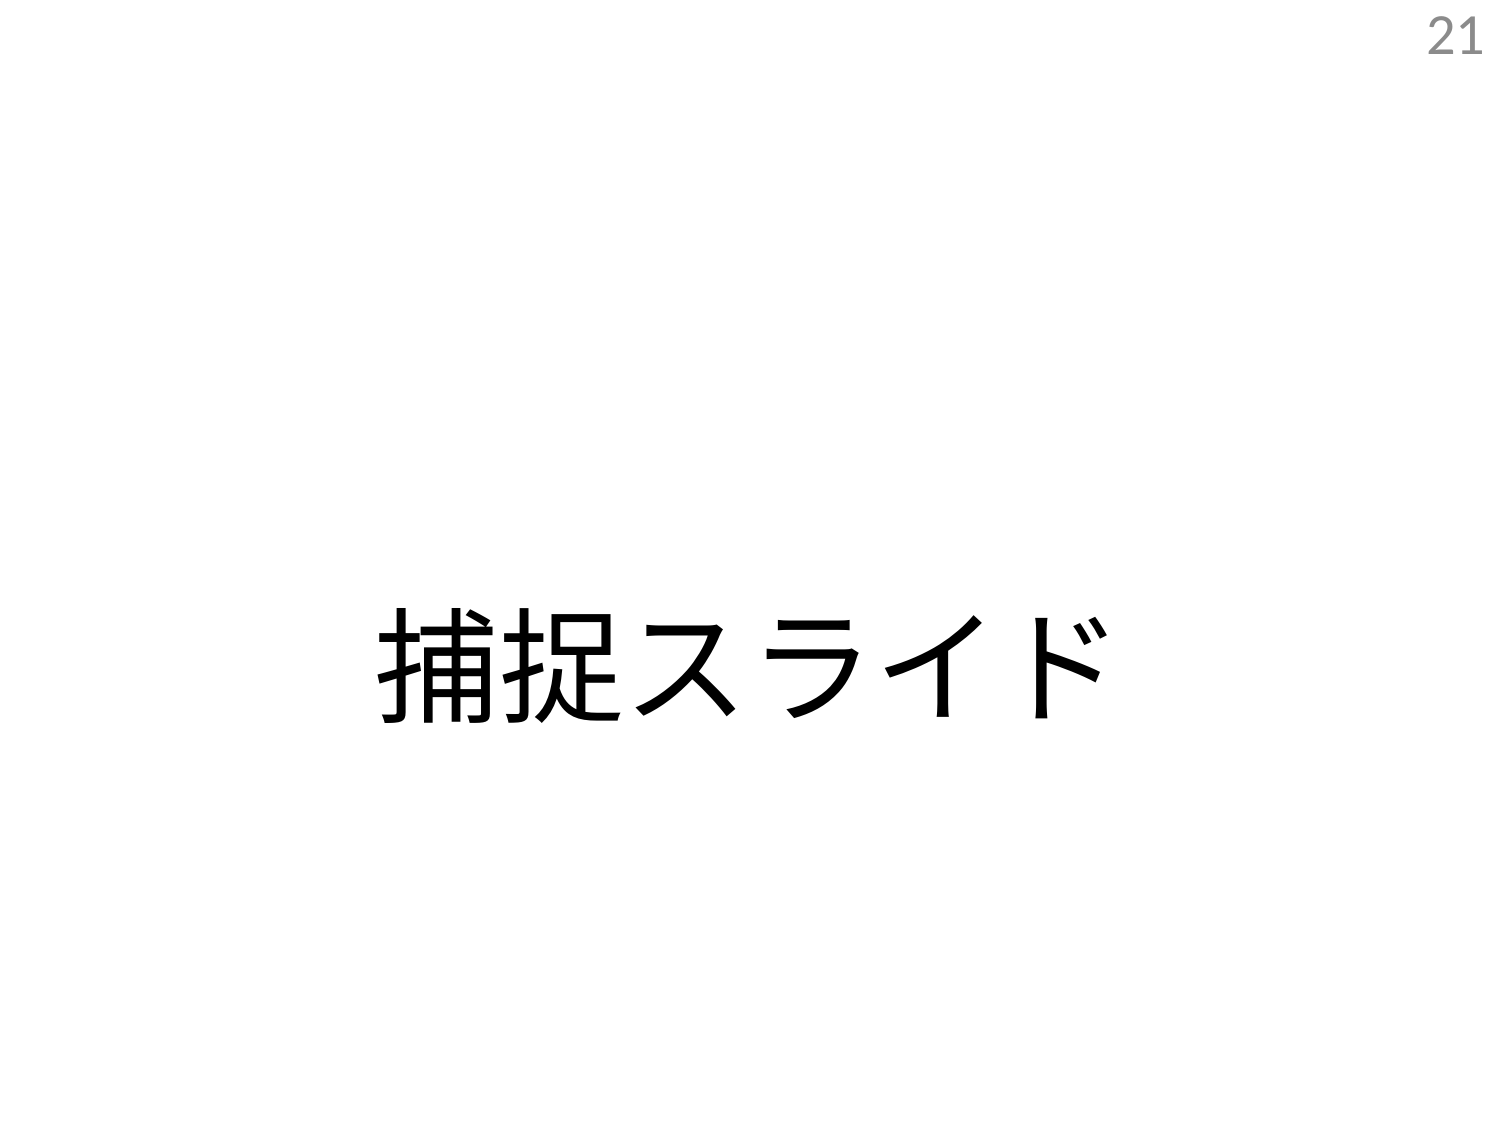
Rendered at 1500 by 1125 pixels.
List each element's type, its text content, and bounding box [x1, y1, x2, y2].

title 捕捉スライド [102, 280, 1397, 749]
slide_number 21 [1162, 1, 1500, 62]
